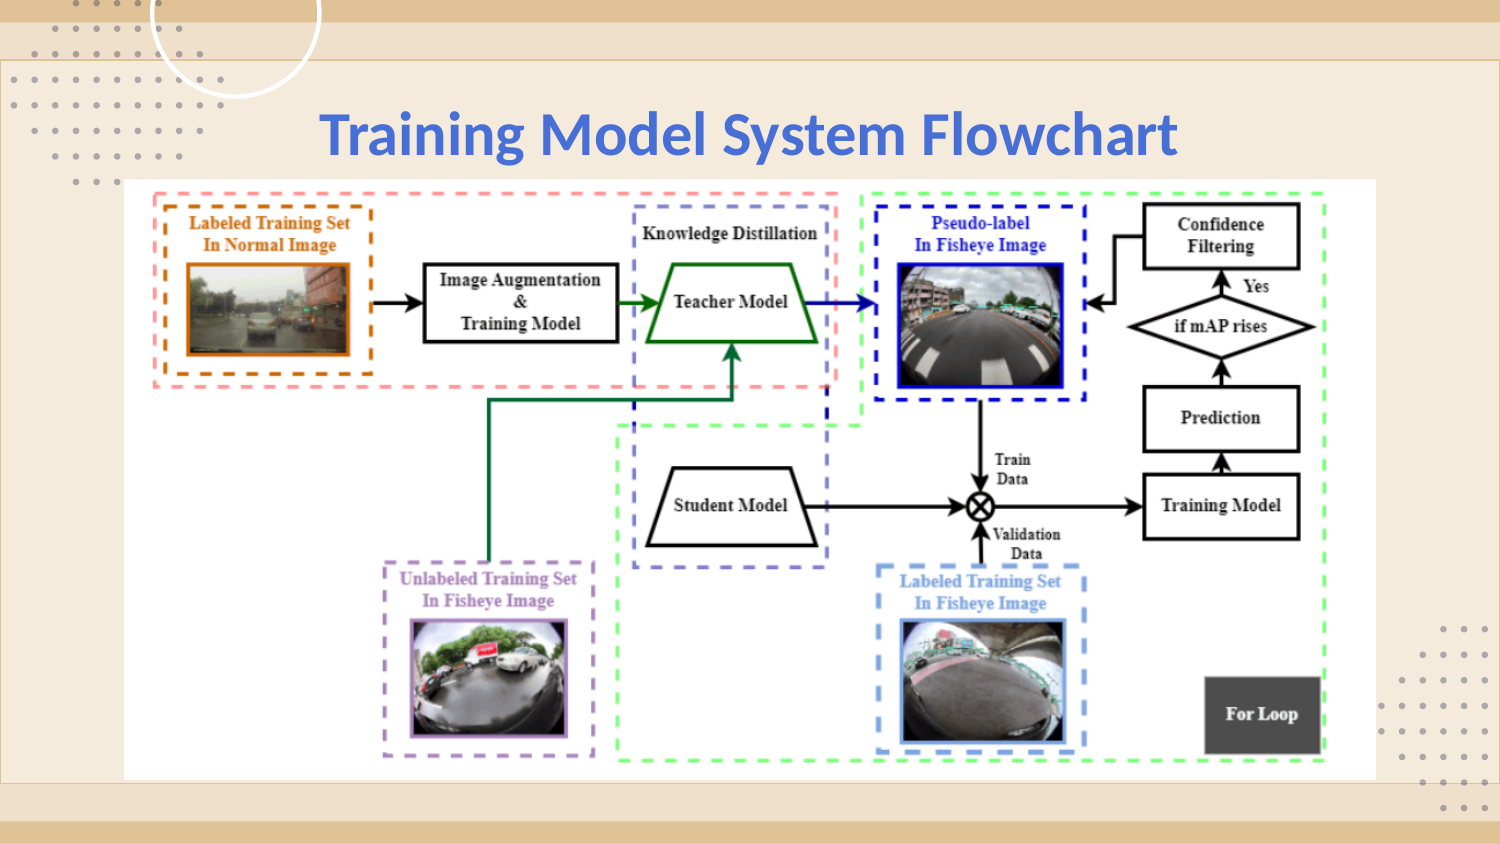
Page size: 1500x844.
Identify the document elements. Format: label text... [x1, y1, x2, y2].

picture [123, 178, 1377, 780]
title Training Model System Flowchart [117, 72, 1383, 168]
